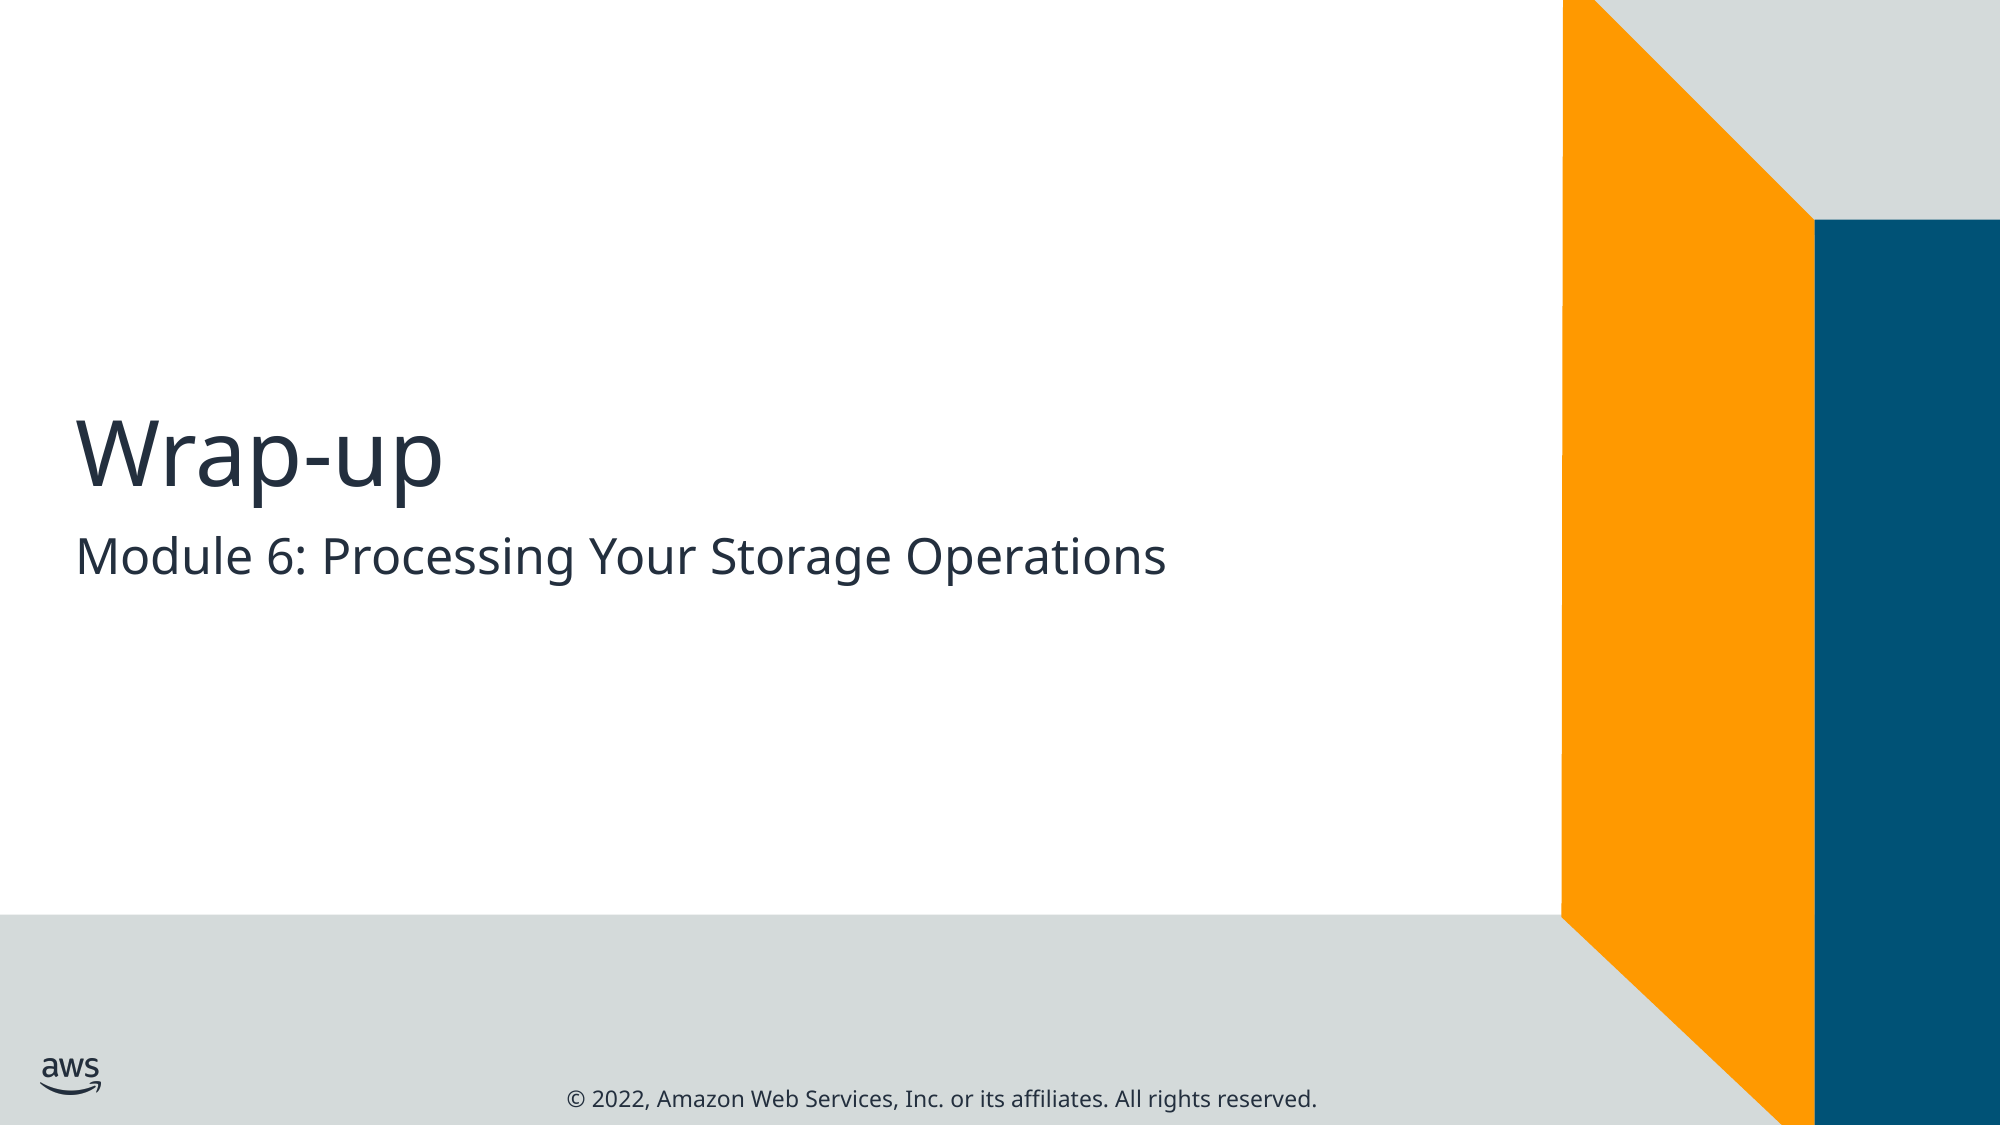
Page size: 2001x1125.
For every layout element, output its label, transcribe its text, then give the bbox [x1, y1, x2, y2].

picture [40, 1058, 101, 1095]
subtitle Module 6: Processing Your Storage Operations [60, 517, 1562, 915]
title Wrap-up [60, 136, 1562, 513]
